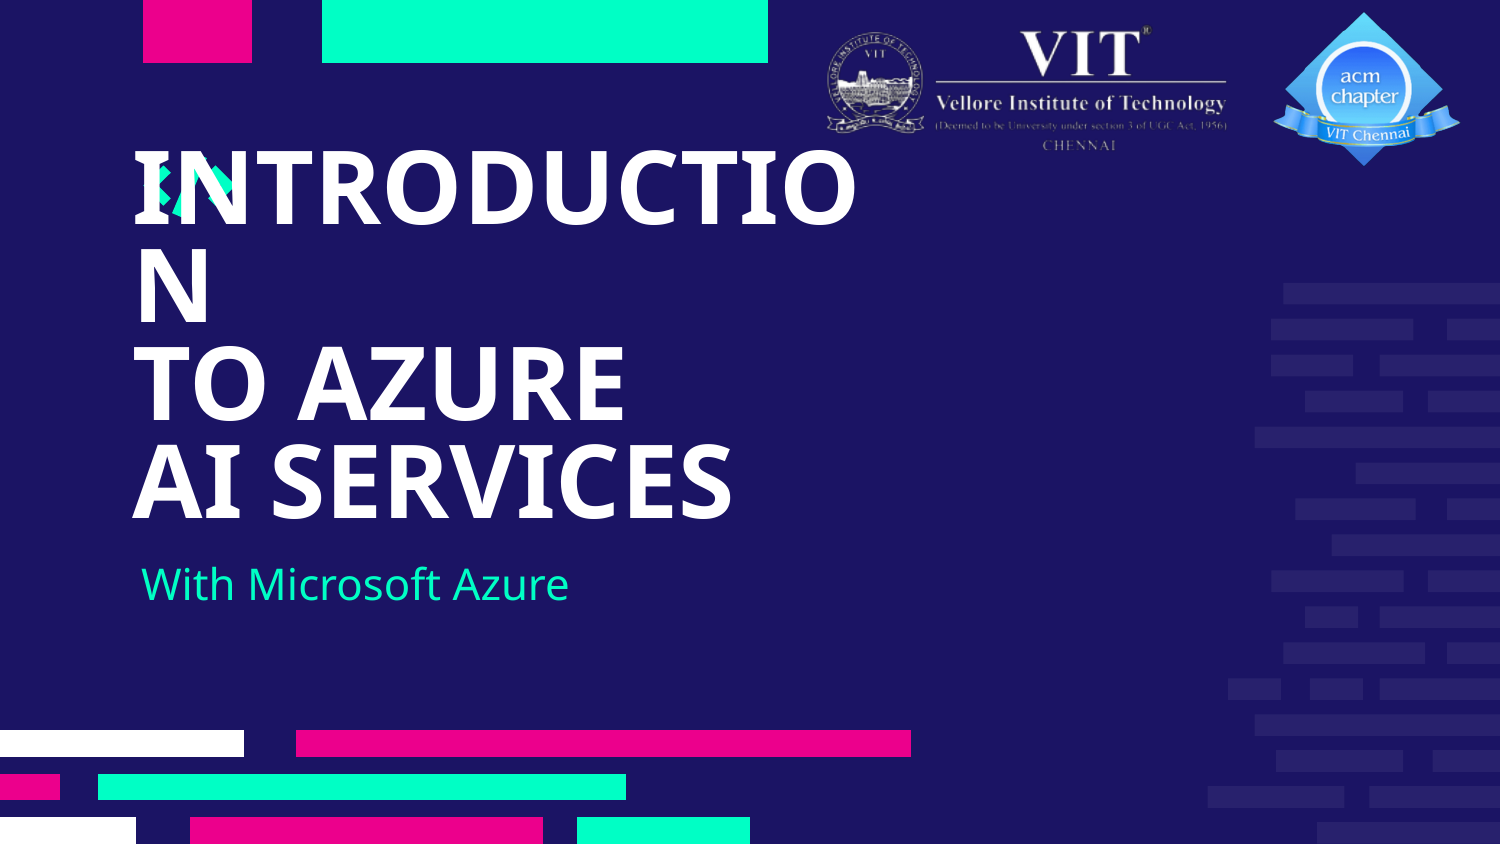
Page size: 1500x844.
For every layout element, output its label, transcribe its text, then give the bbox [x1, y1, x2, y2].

subtitle With Microsoft Azure [126, 557, 1500, 688]
title INTRODUCTION TO AZURE AI SERVICES [117, 224, 939, 538]
picture [774, 0, 1500, 342]
